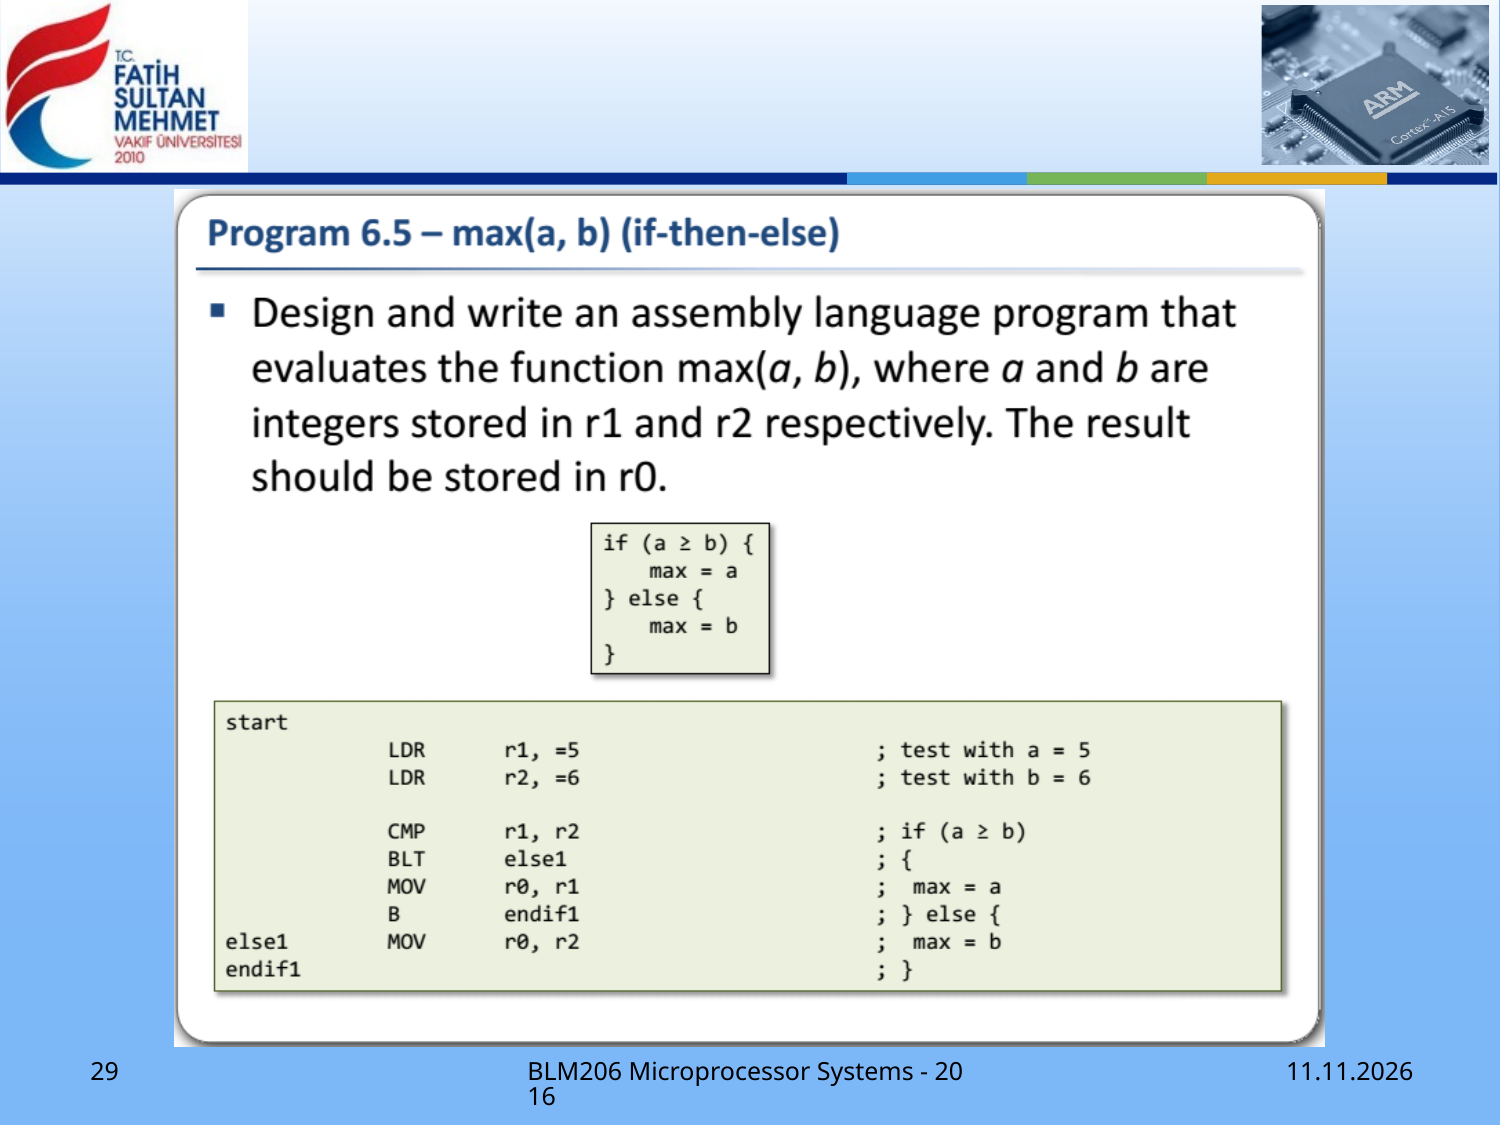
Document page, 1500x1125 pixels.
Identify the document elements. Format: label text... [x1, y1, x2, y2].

footer BLM206 Microprocessor Systems - 2016 [512, 1048, 988, 1103]
slide_number 29 [75, 1042, 426, 1103]
picture [174, 188, 1326, 1048]
picture [1, 0, 248, 172]
picture [1261, 4, 1490, 165]
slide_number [1078, 1042, 1429, 1103]
